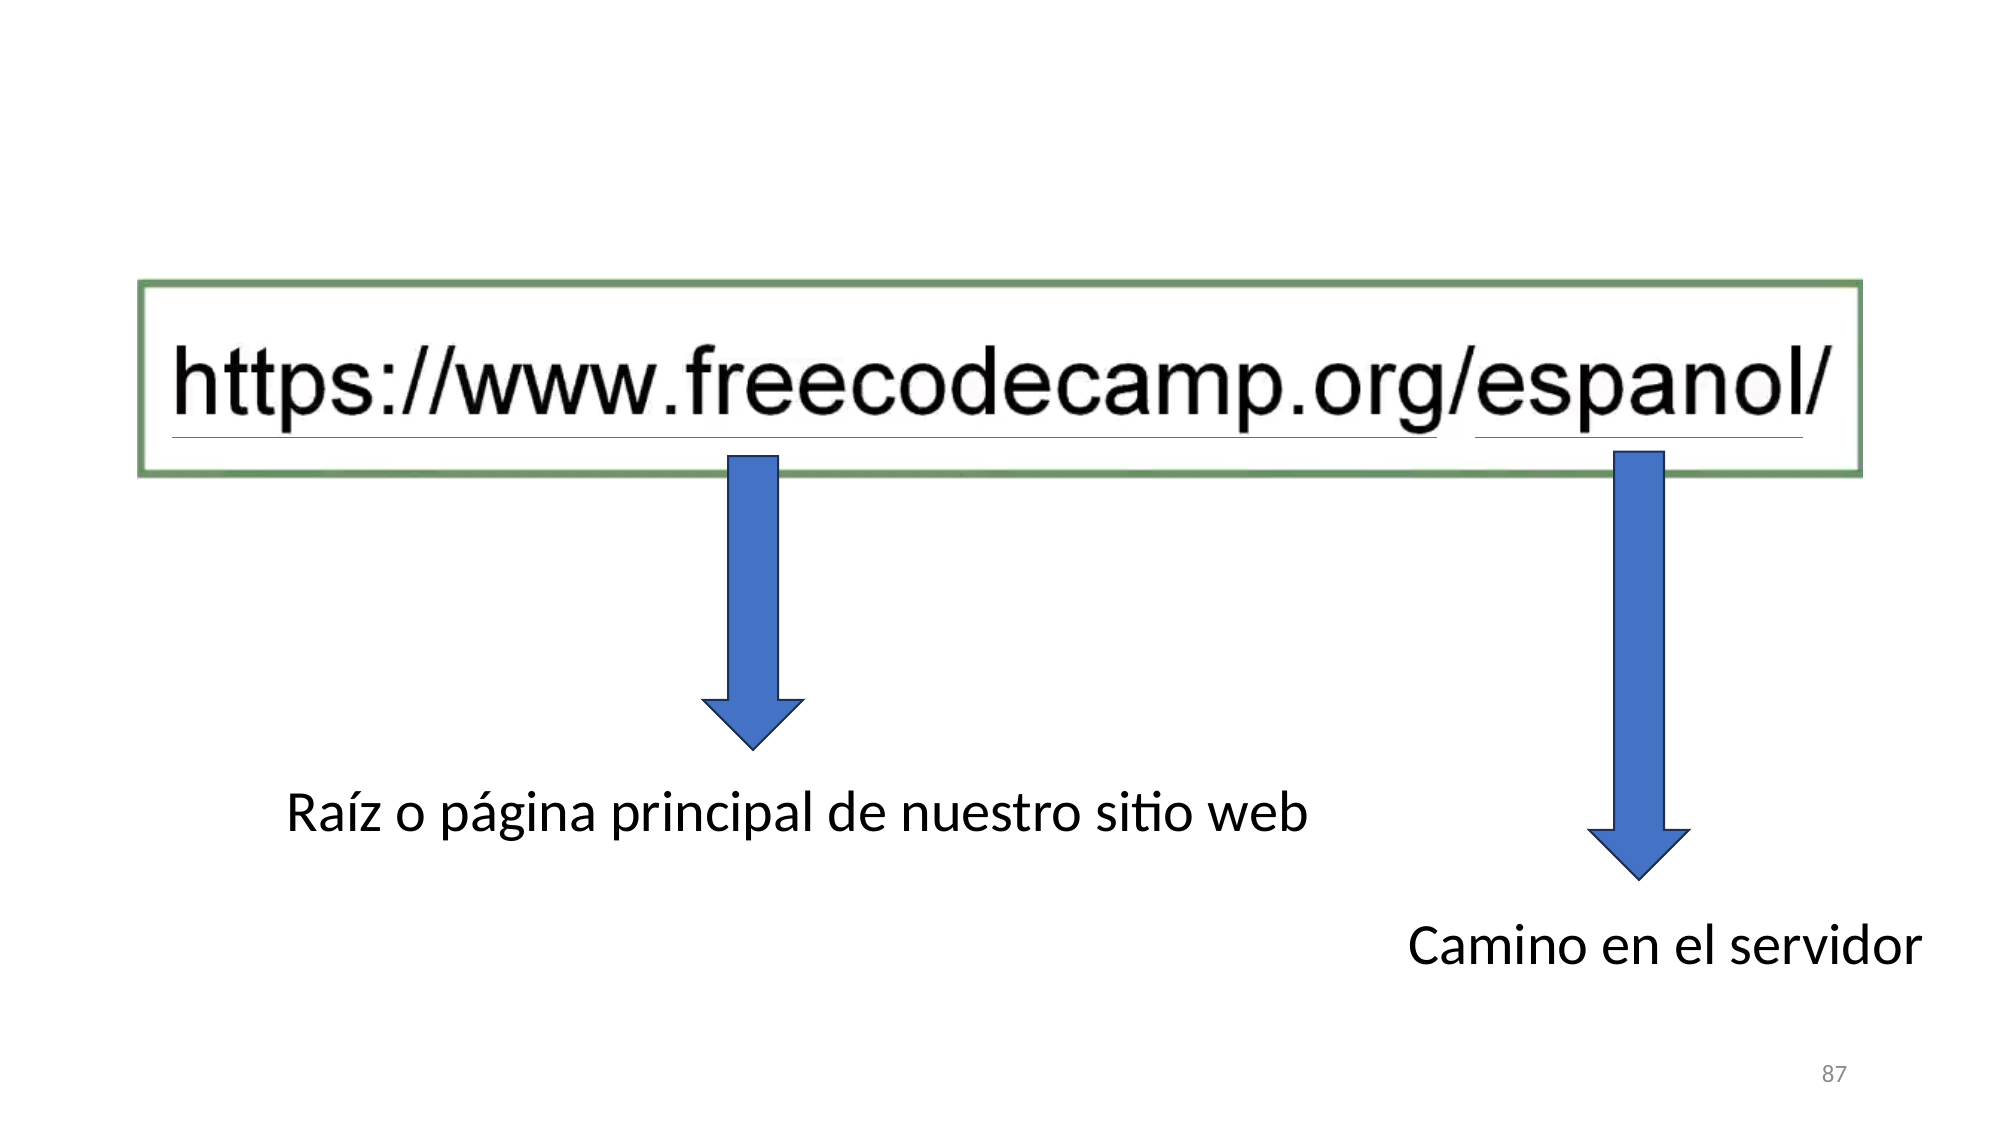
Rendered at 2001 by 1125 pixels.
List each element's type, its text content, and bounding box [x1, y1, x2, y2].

text_box [700, 480, 806, 752]
slide_number 87 [1412, 1042, 1863, 1103]
text_box [1586, 480, 1692, 882]
text_box Raíz o página principal de nuestro sitio web [271, 765, 1338, 851]
text_box Camino en el servidor [1393, 898, 1939, 984]
picture [137, 277, 1863, 480]
